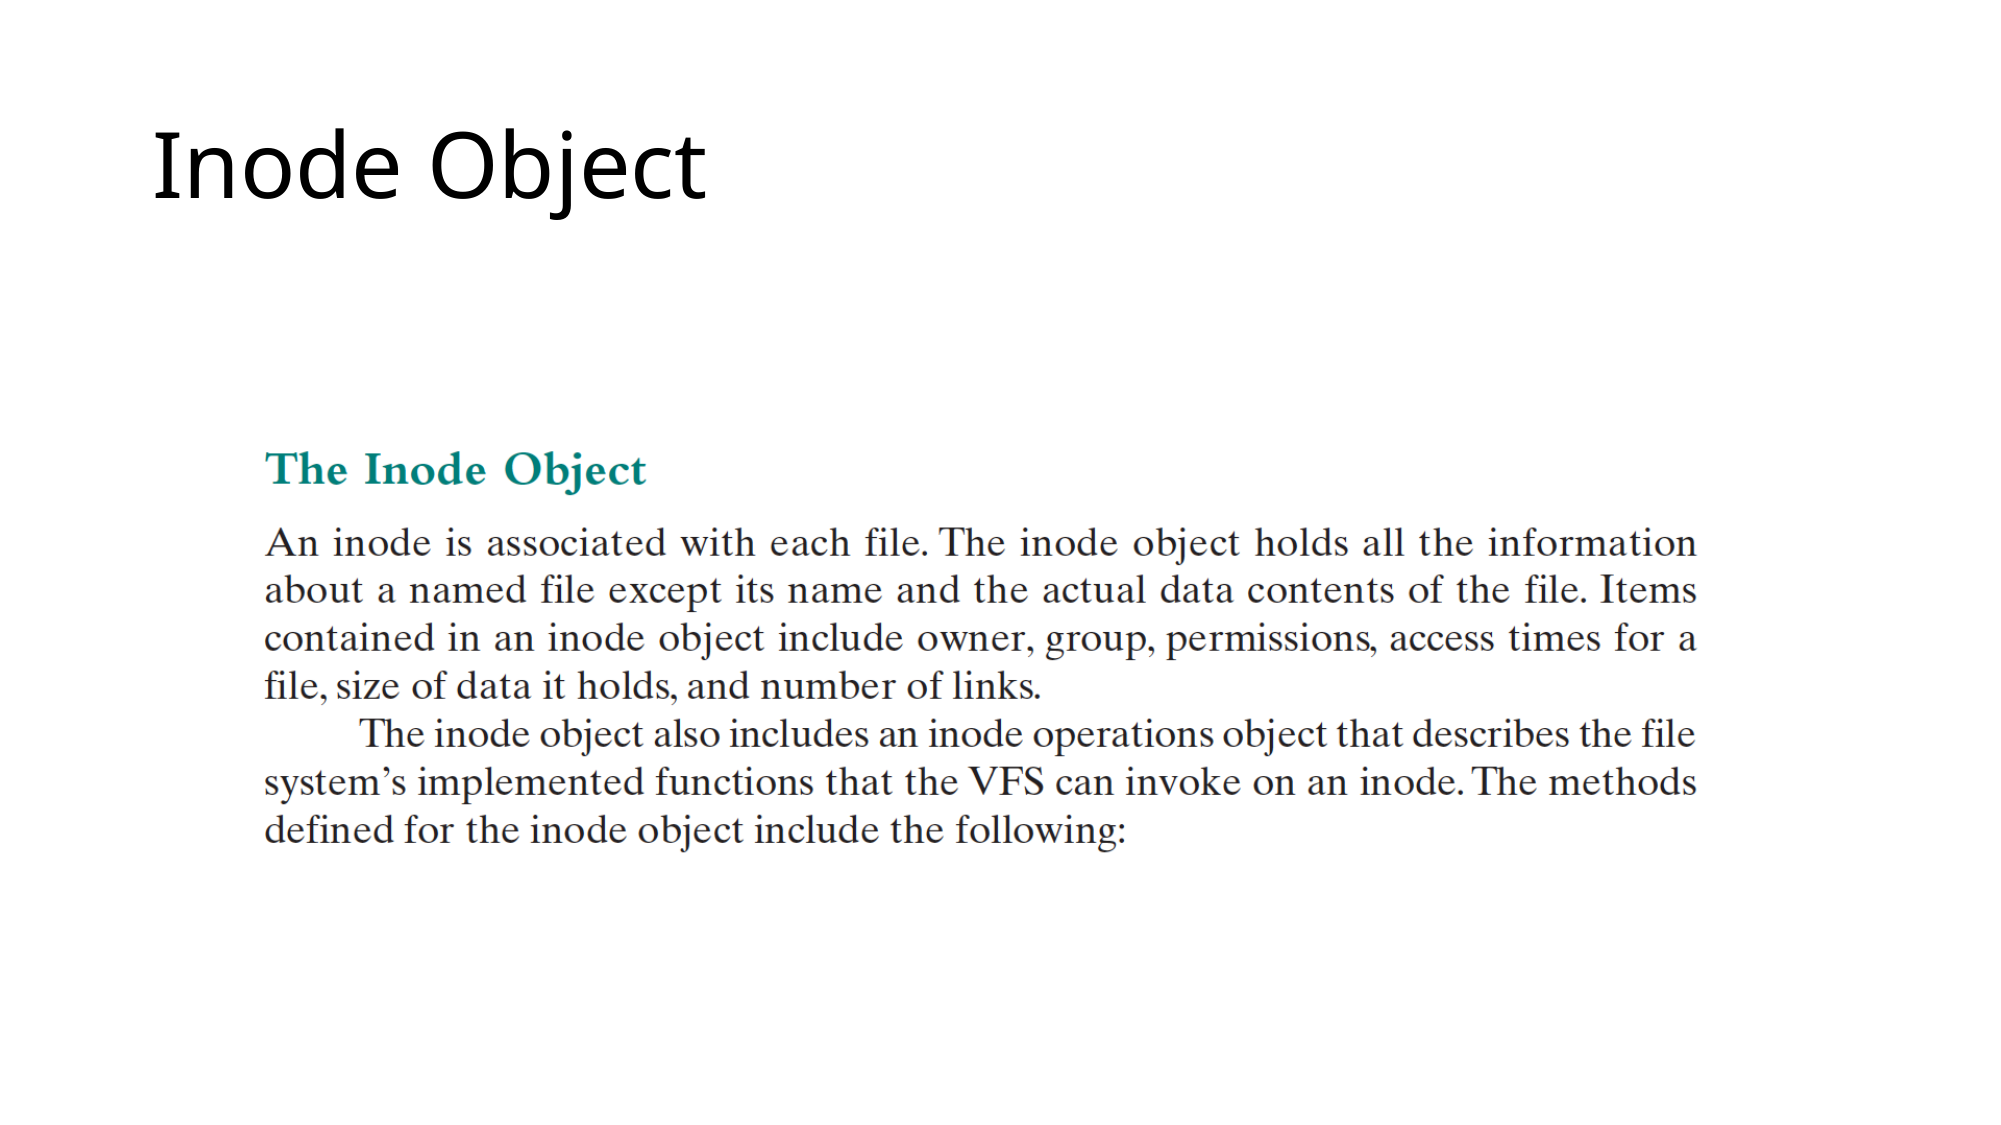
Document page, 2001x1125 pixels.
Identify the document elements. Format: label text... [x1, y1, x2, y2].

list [214, 420, 1786, 892]
title Inode Object [137, 59, 1863, 278]
